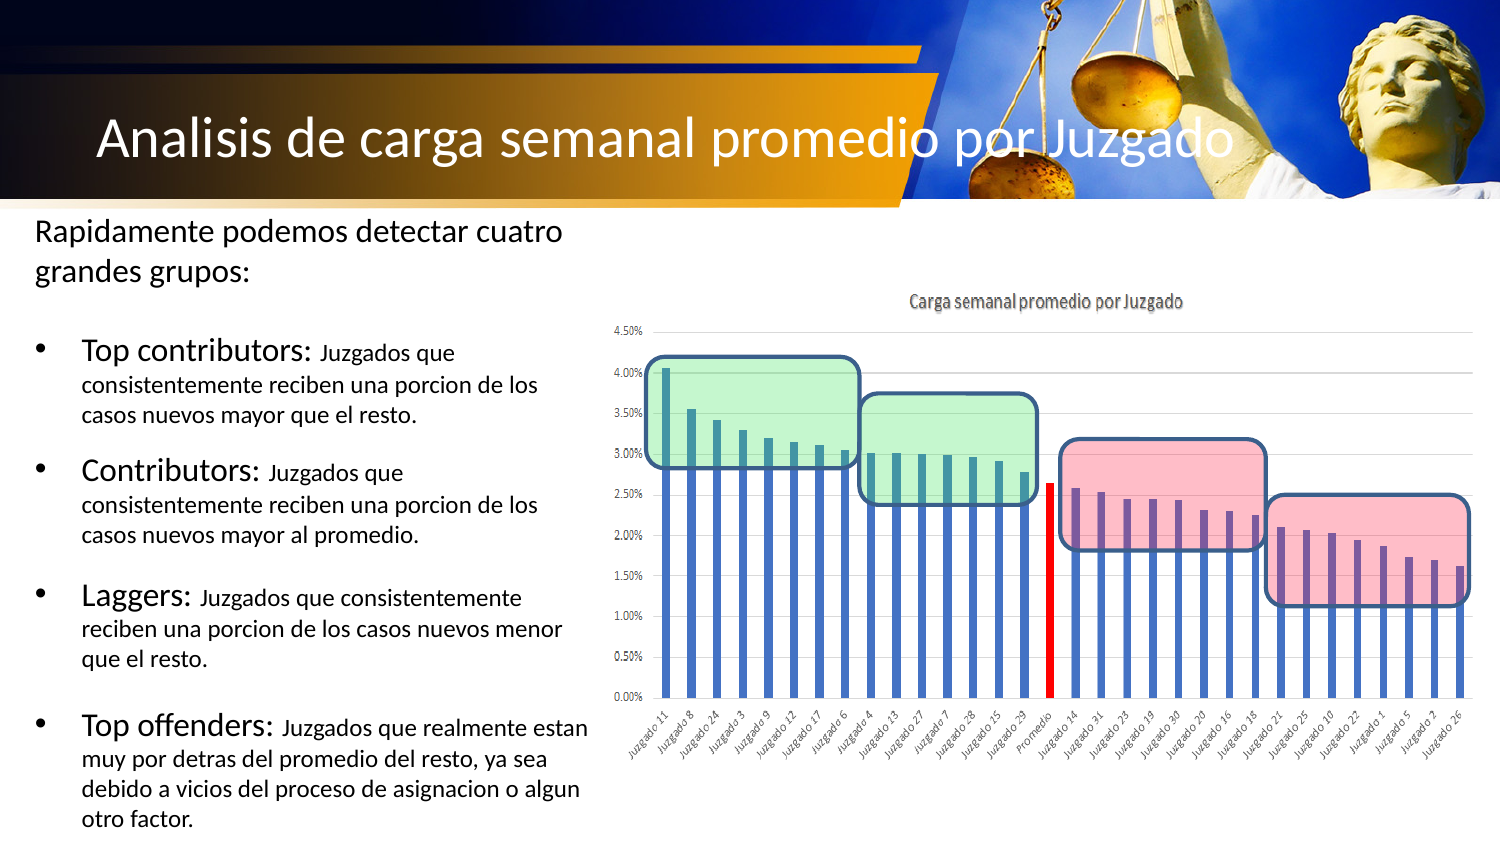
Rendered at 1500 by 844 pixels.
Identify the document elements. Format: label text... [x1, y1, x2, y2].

picture [0, 0, 1500, 844]
text_box Rapidamente podemos detectar cuatro grandes grupos: Top contributors: Juzgados que consistentemente reciben una porcion de los casos nuevos mayor que el resto. Contributors: Juzgados que consistentemente reciben una porcion de los casos nuevos mayor al promedio. Laggers: Juzgados que consistentemente reciben una porcion de los casos nuevos menor que el resto. Top offenders: Juzgados que realmente estan muy por detras del promedio del resto, ya sea debido a vicios del proceso de asignacion o algun otro factor. [20, 201, 606, 840]
title Analisis de carga semanal promedio por Juzgado [81, 71, 1409, 197]
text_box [605, 276, 1486, 773]
